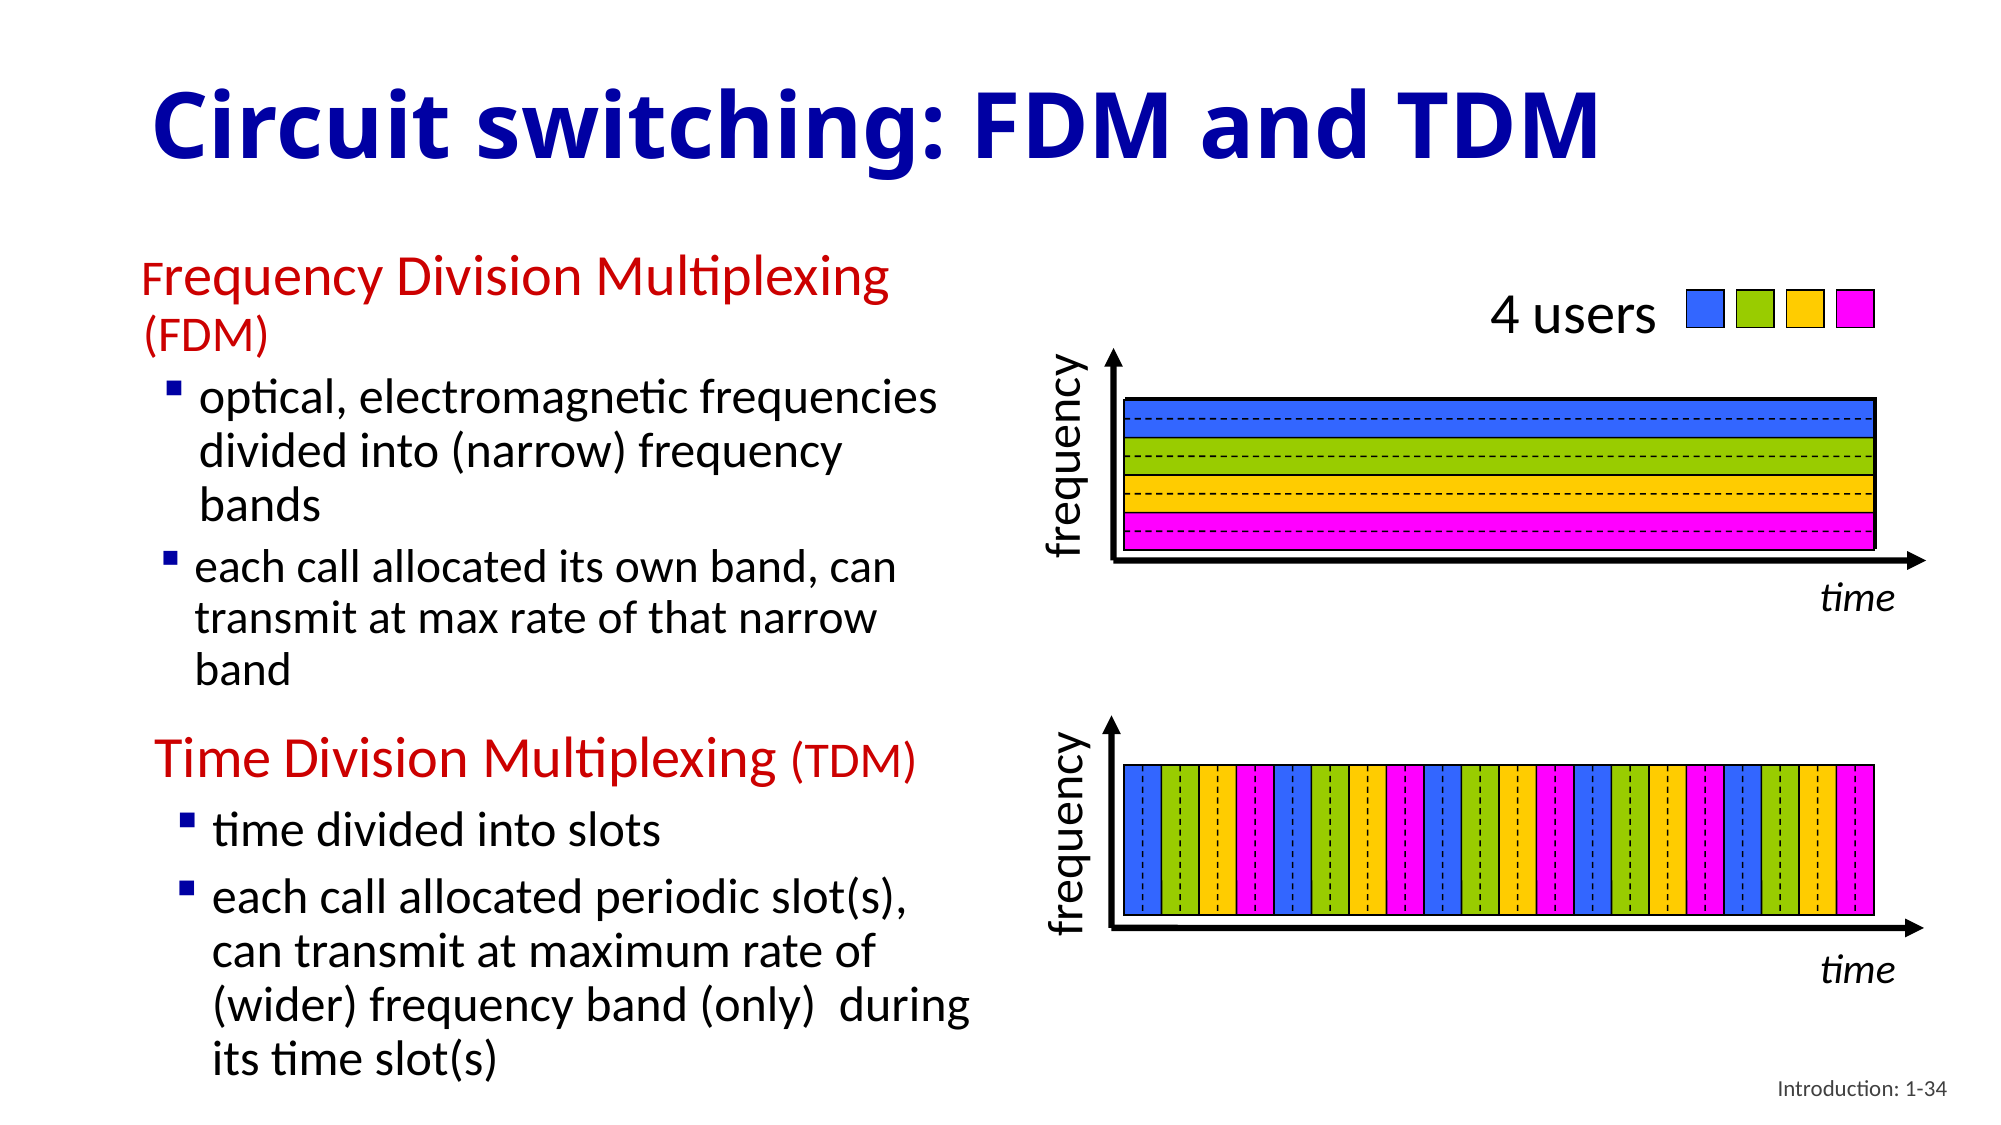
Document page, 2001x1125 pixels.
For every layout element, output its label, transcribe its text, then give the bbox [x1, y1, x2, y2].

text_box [1123, 418, 1874, 532]
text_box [1123, 765, 1142, 916]
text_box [1473, 267, 1874, 354]
slide_number Introduction: 1- [1512, 1056, 1963, 1117]
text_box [1024, 715, 1924, 1001]
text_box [1142, 765, 1856, 916]
list Frequency Division Multiplexing (FDM) optical, electromagnetic frequencies divided into (narrow) frequency bands [126, 237, 990, 563]
text_box each call allocated periodic slot(s), can transmit at maximum rate of (wider) frequency band (only) during its time slot(s) [139, 863, 1005, 1125]
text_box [1856, 765, 1874, 916]
title Circuit switching: FDM and TDM [135, 55, 1861, 202]
text_box Time Division Multiplexing (TDM) time divided into slots [139, 720, 1006, 1125]
text_box each call allocated its own band, can transmit at max rate of that narrow band [124, 533, 988, 705]
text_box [1022, 337, 1926, 629]
